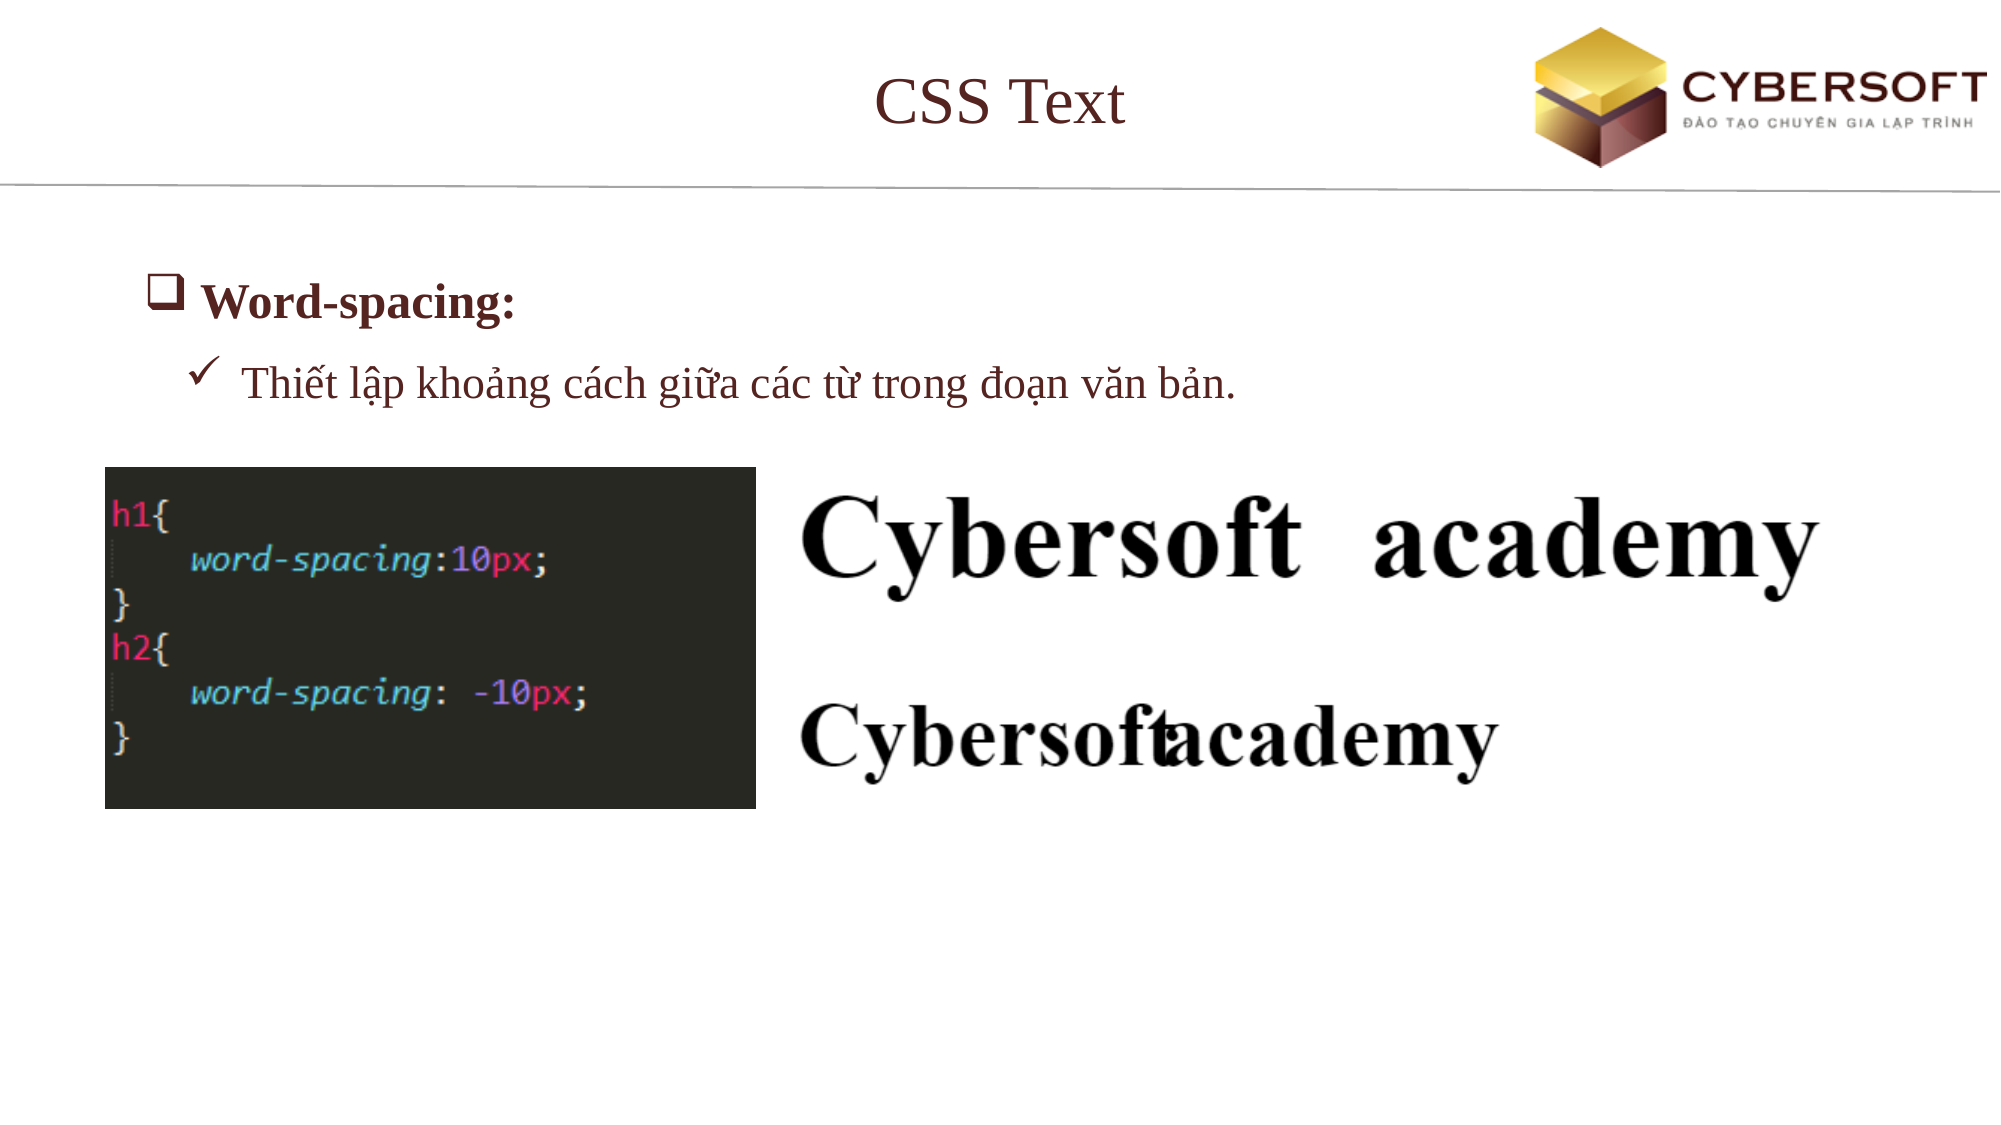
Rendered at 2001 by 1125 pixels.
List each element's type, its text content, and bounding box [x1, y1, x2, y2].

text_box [0, 184, 2000, 192]
picture [1525, 27, 1987, 168]
text_box CSS Text [661, 49, 1339, 145]
picture [105, 467, 756, 809]
picture [780, 427, 1963, 849]
text_box Word-spacing: [129, 230, 1871, 426]
text_box Thiết lập khoảng cách giữa các từ trong đoạn văn bản. [95, 317, 1837, 416]
